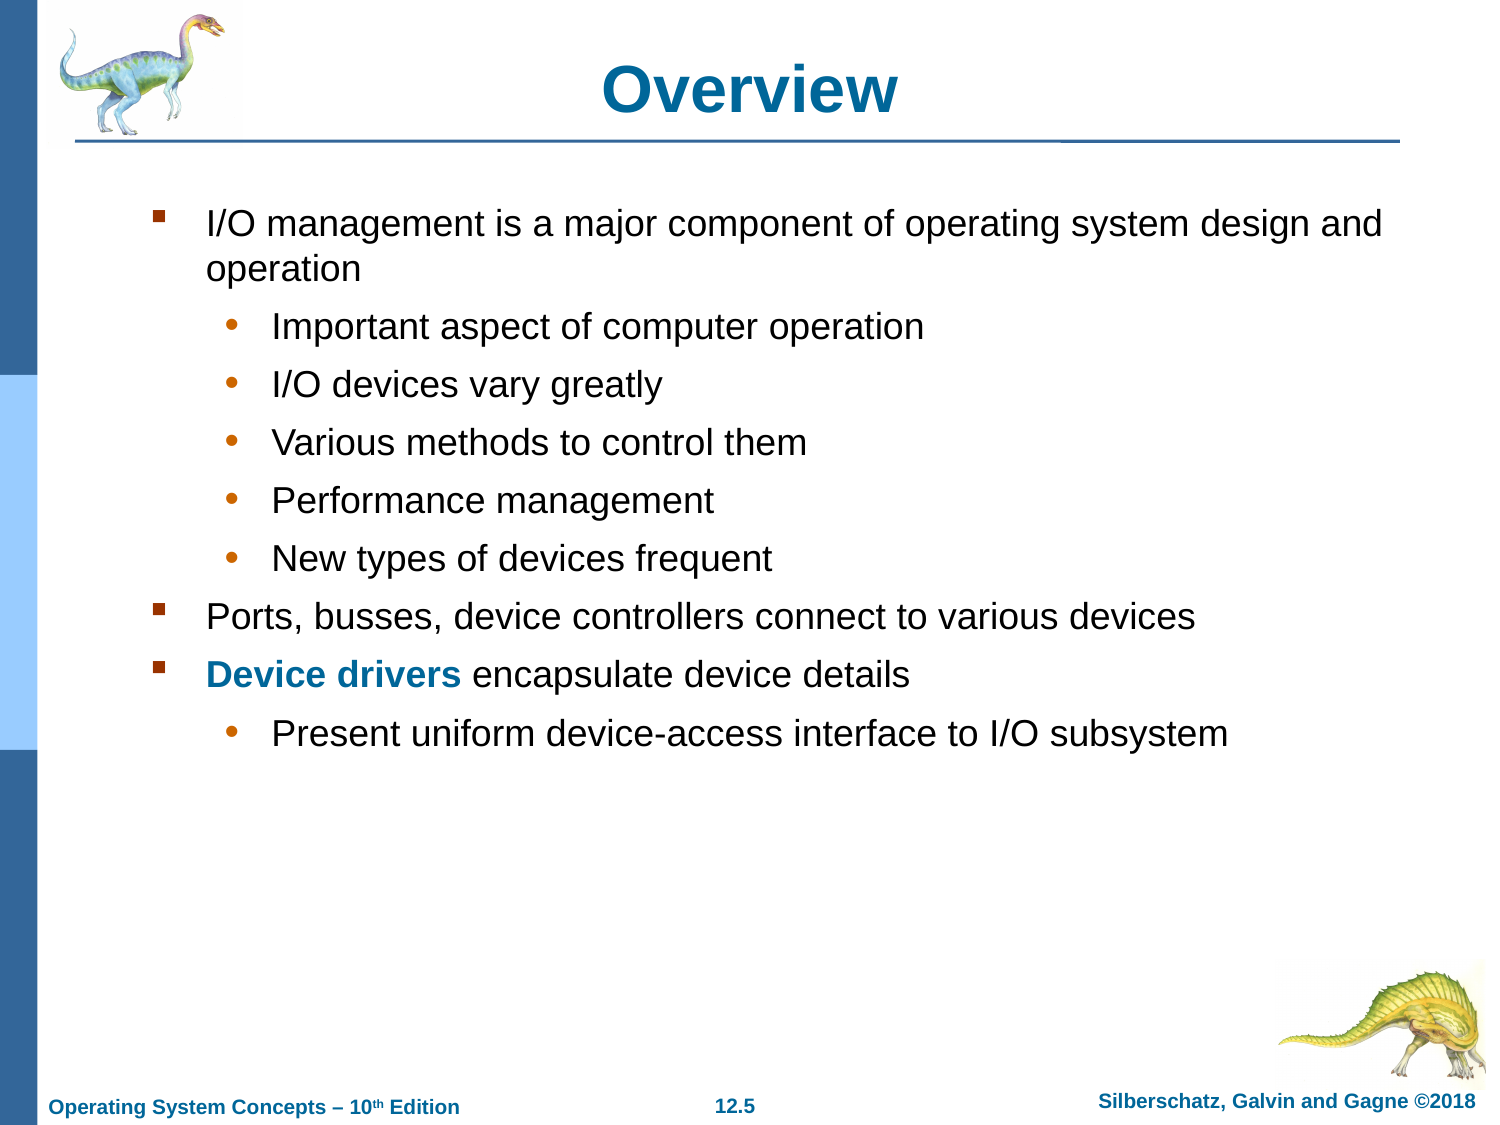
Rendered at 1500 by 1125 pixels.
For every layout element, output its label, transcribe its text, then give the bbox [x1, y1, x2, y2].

picture [1275, 959, 1486, 1090]
list I/O management is a major component of operating system design and operation Important aspect of computer operation I/O devices vary greatly Various methods to control them Performance management New types of devices frequent Ports, busses, device controllers connect to various devices Device drivers encapsulate device details Present uniform device-access interface to I/O subsystem [134, 191, 1407, 935]
title Overview [75, 39, 1425, 134]
picture [46, 0, 243, 149]
